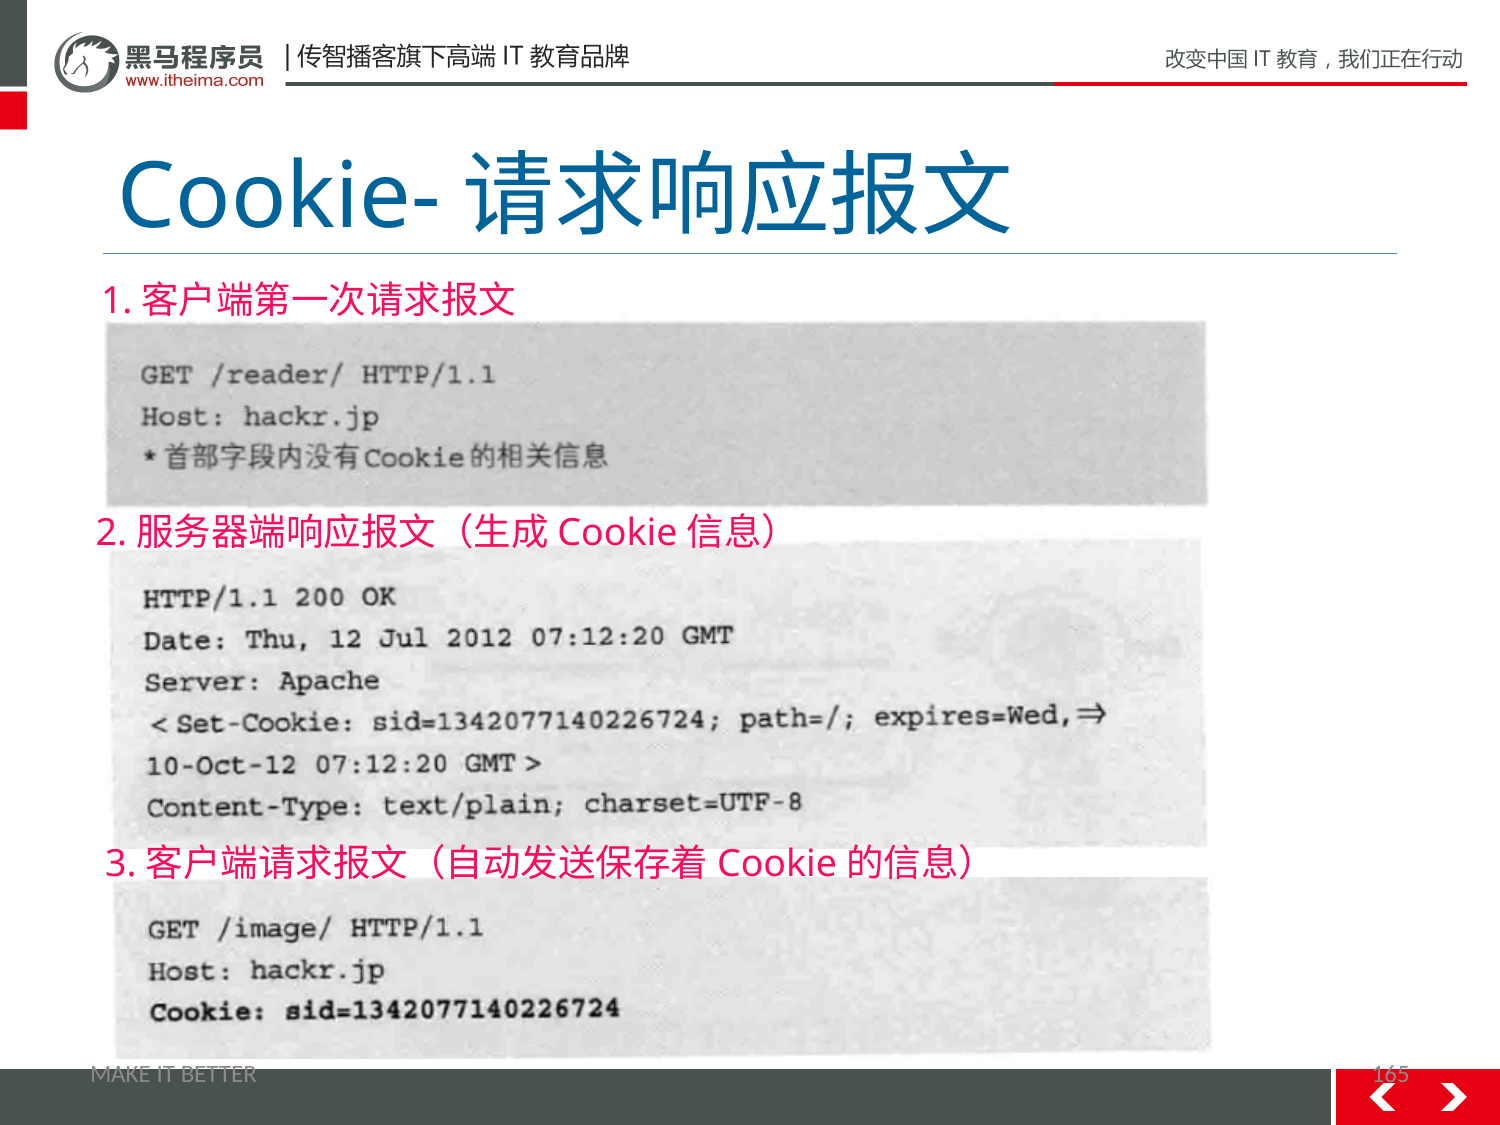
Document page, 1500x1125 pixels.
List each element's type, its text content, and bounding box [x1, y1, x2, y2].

slide_number 165 [1074, 1042, 1425, 1103]
text_box 2.服务器端响应报文（生成Cookie信息） [80, 500, 814, 561]
title Cookie-请求响应报文 [103, 95, 1397, 254]
picture [0, 0, 1500, 1125]
slide_number MAKE IT BETTER [75, 1042, 425, 1103]
text_box 3.客户端请求报文（自动发送保存着Cookie的信息） [90, 831, 1012, 892]
text_box 1.客户端第一次请求报文 [86, 268, 532, 329]
